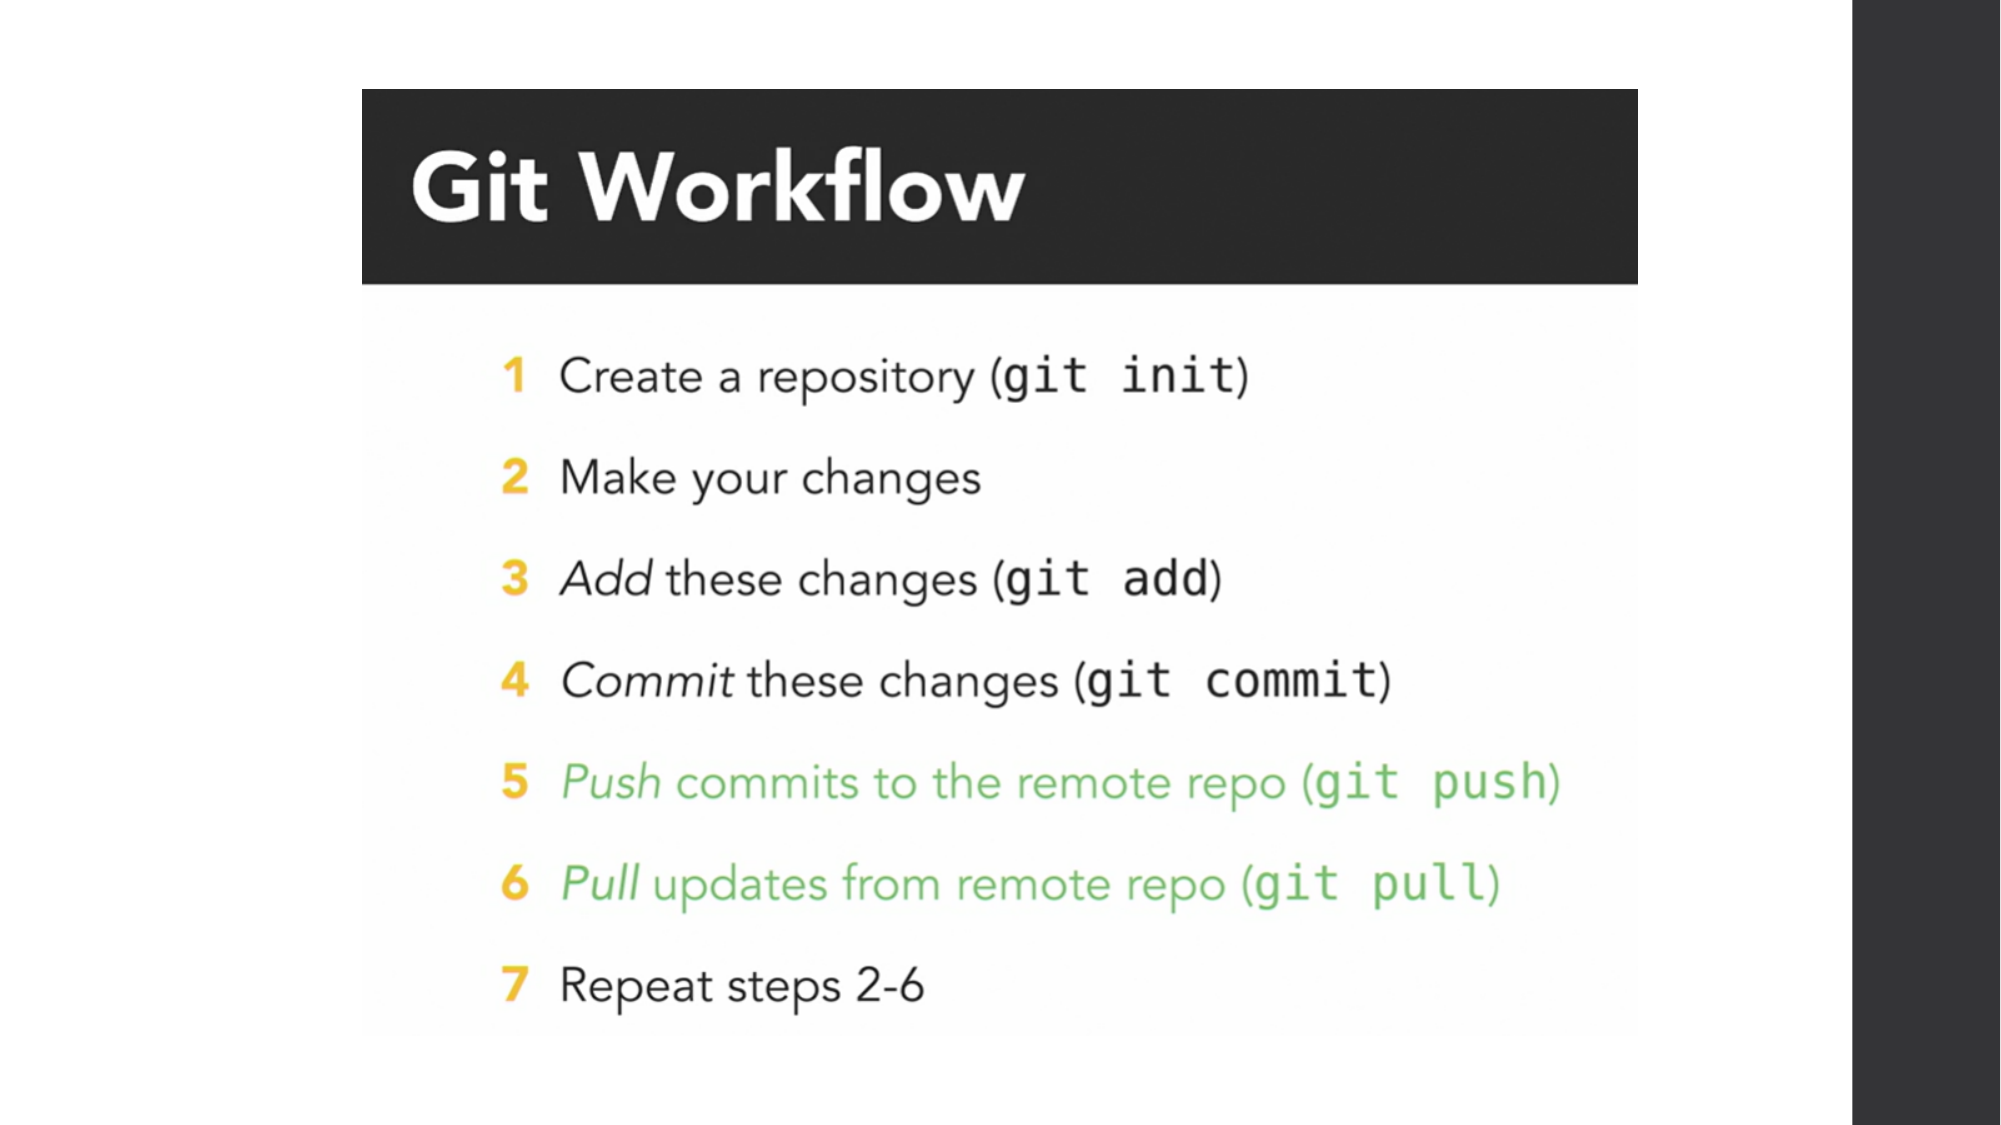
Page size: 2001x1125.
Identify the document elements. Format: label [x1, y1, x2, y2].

picture [362, 89, 1638, 1036]
